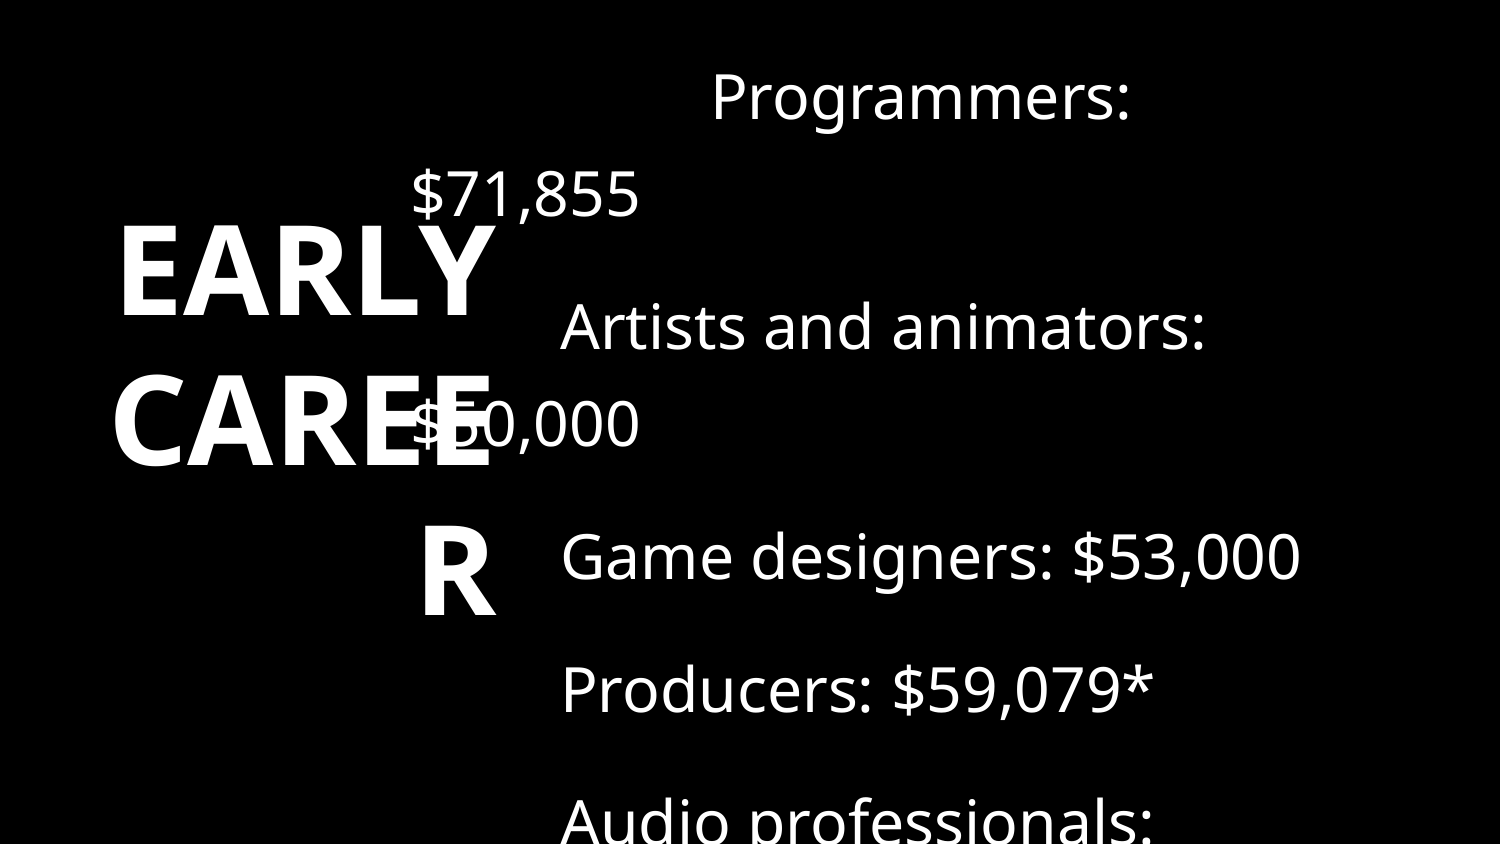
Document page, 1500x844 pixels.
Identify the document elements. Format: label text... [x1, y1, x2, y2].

list Programmers: $71,855 Artists and animators: $50,000 Game designers: $53,000 Producers: $59,079* Audio professionals: $95,682** Quality Assurance: $38,833 [395, 19, 1377, 796]
text_box EARLY CAREER [80, 174, 512, 464]
